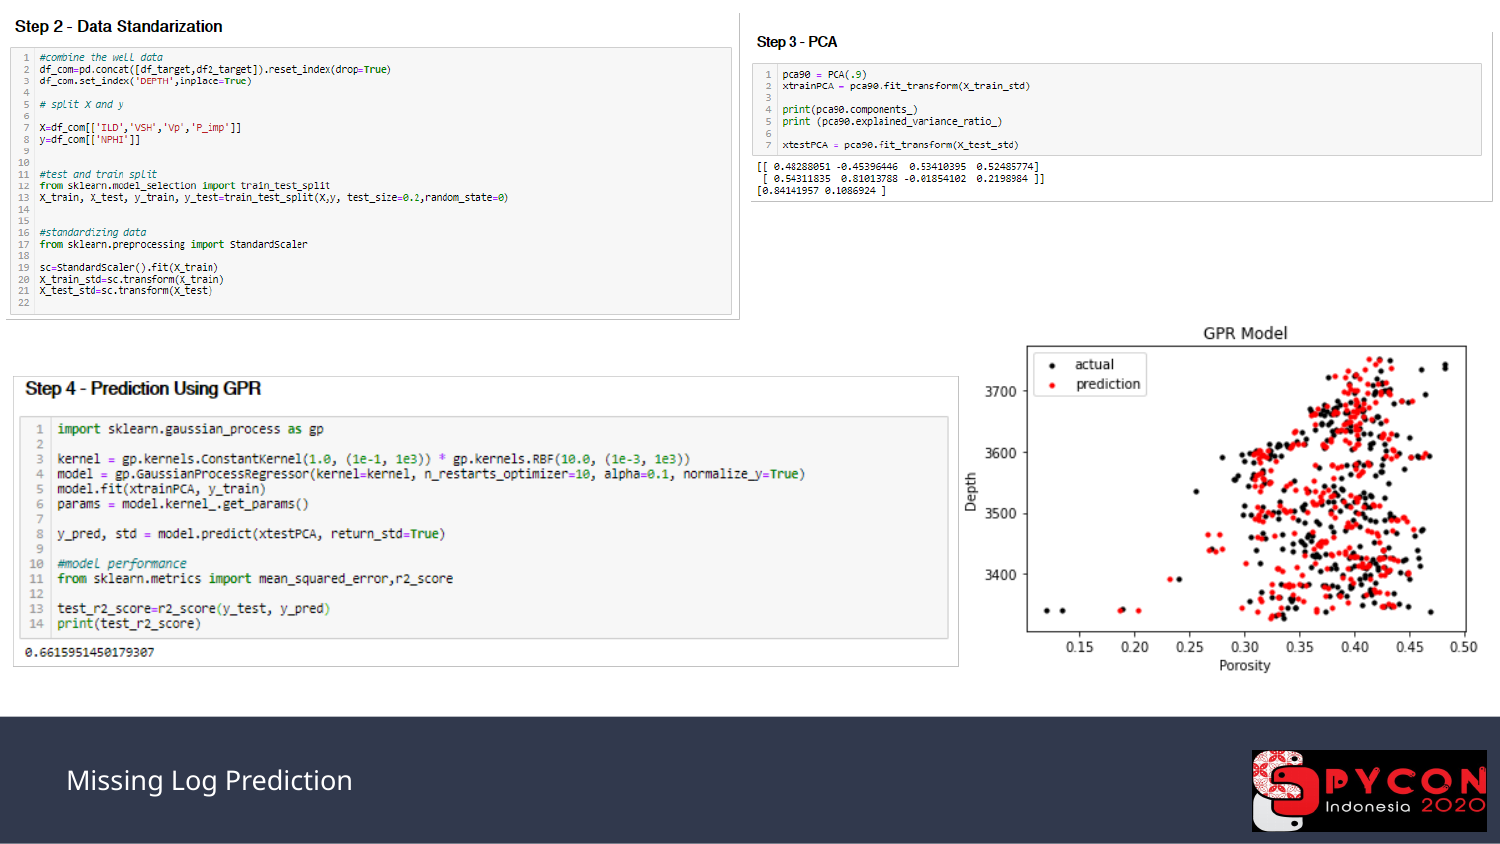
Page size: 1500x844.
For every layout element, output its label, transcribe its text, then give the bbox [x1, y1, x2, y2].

picture [1252, 750, 1487, 832]
list Missing Log Prediction [51, 741, 1361, 818]
picture [4, 12, 741, 320]
picture [749, 31, 1493, 202]
picture [12, 316, 1488, 681]
